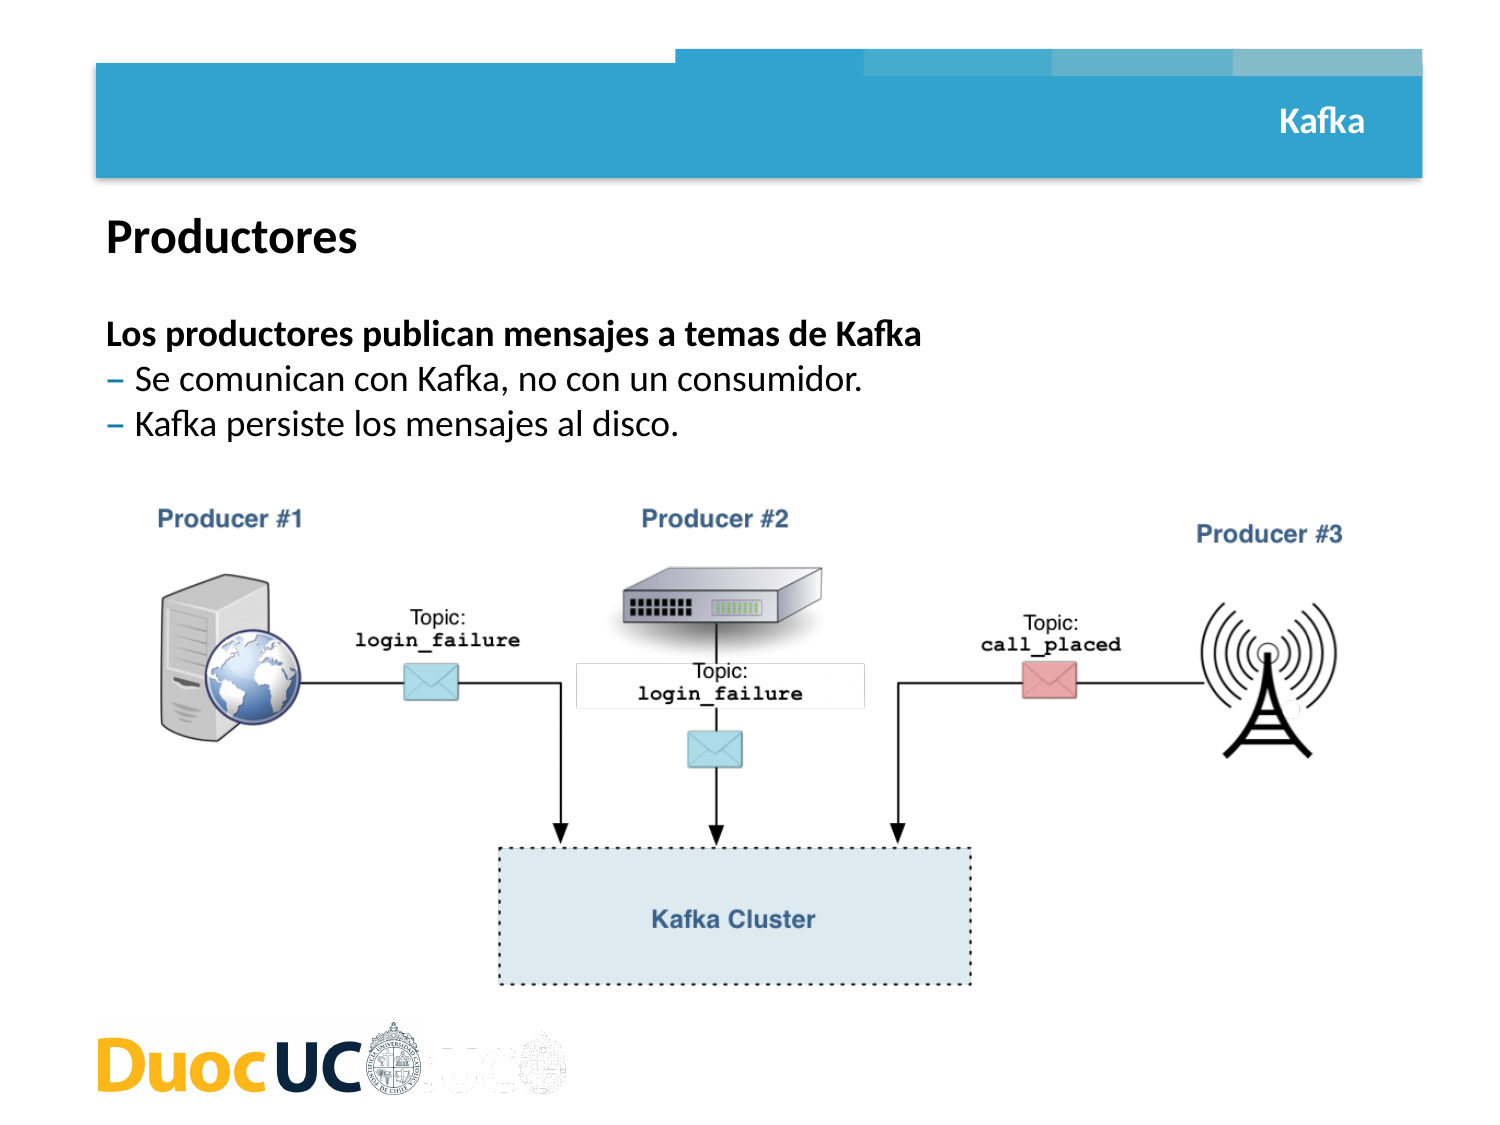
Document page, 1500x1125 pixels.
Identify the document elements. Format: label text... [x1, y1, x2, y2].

picture [113, 499, 1387, 988]
text_box Productores Los productores publican mensajes a temas de Kafka – Se comunican con Kafka, no con un consumidor. – Kafka persiste los mensajes al disco. [91, 196, 1425, 452]
text_box Kafka [847, 88, 1381, 149]
picture [96, 1021, 566, 1095]
